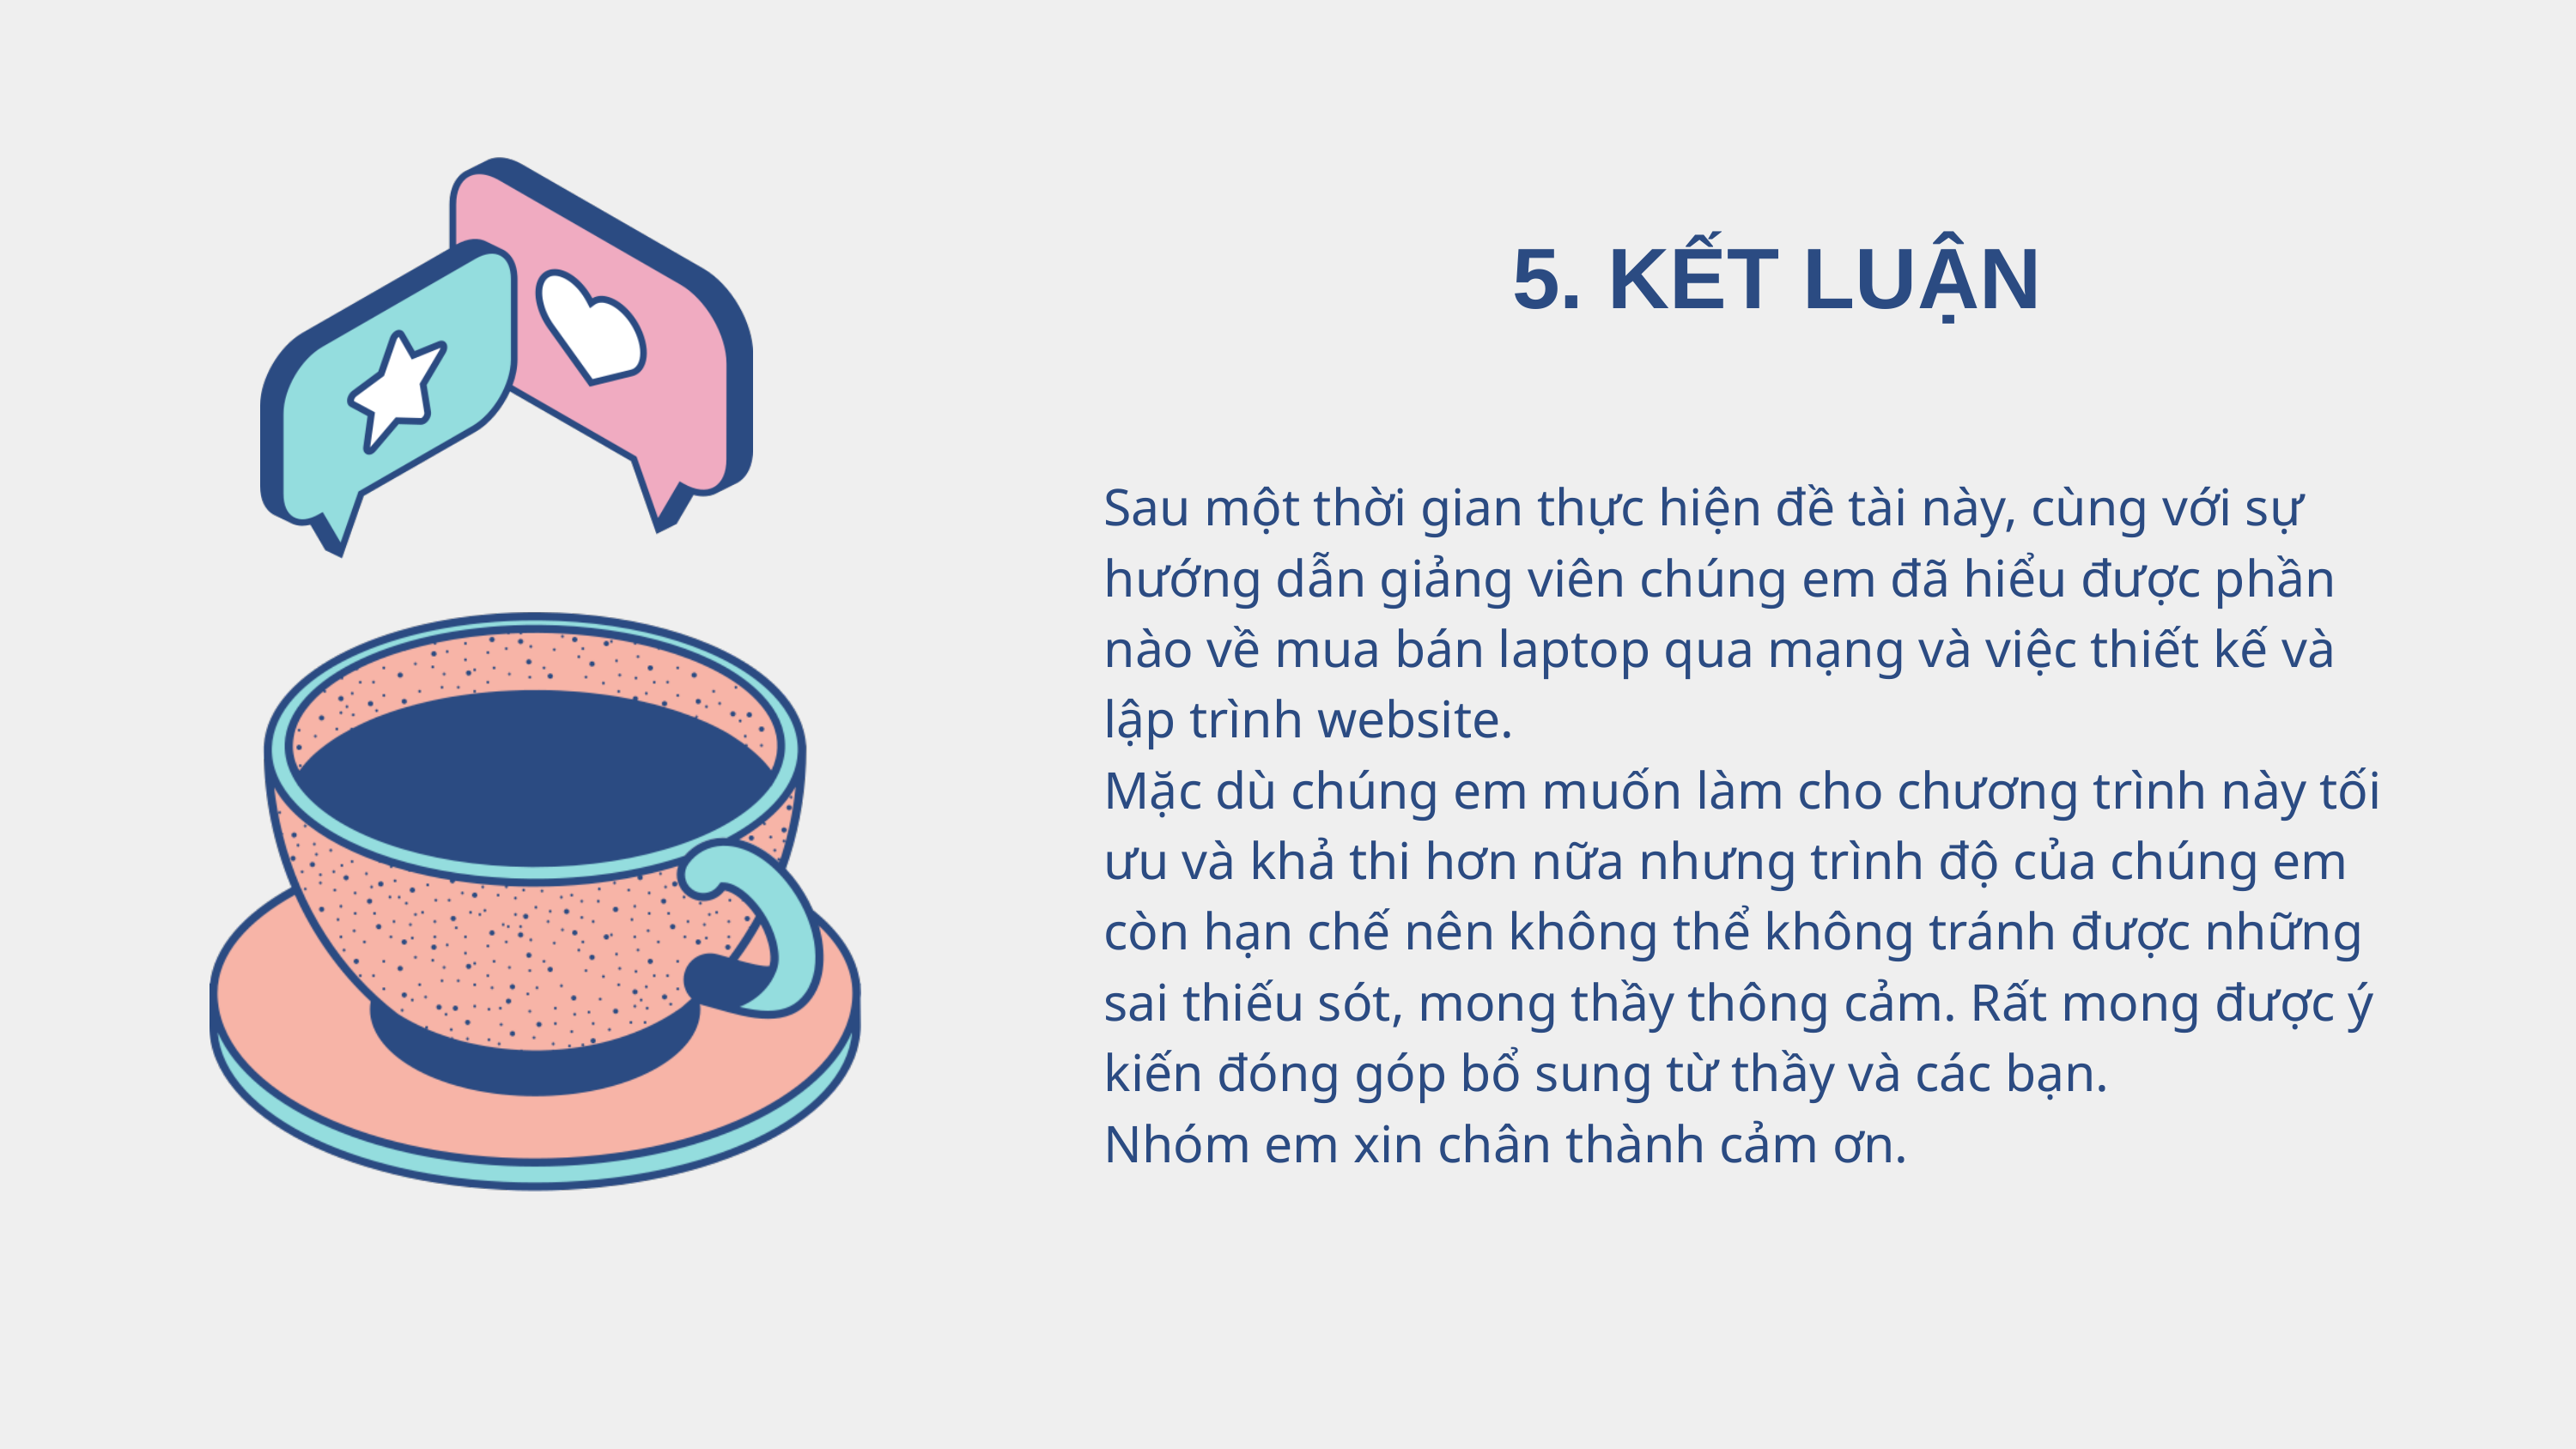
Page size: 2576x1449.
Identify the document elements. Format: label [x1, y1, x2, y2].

picture [210, 610, 861, 1191]
picture [260, 155, 753, 560]
text_box [1103, 205, 2432, 1254]
